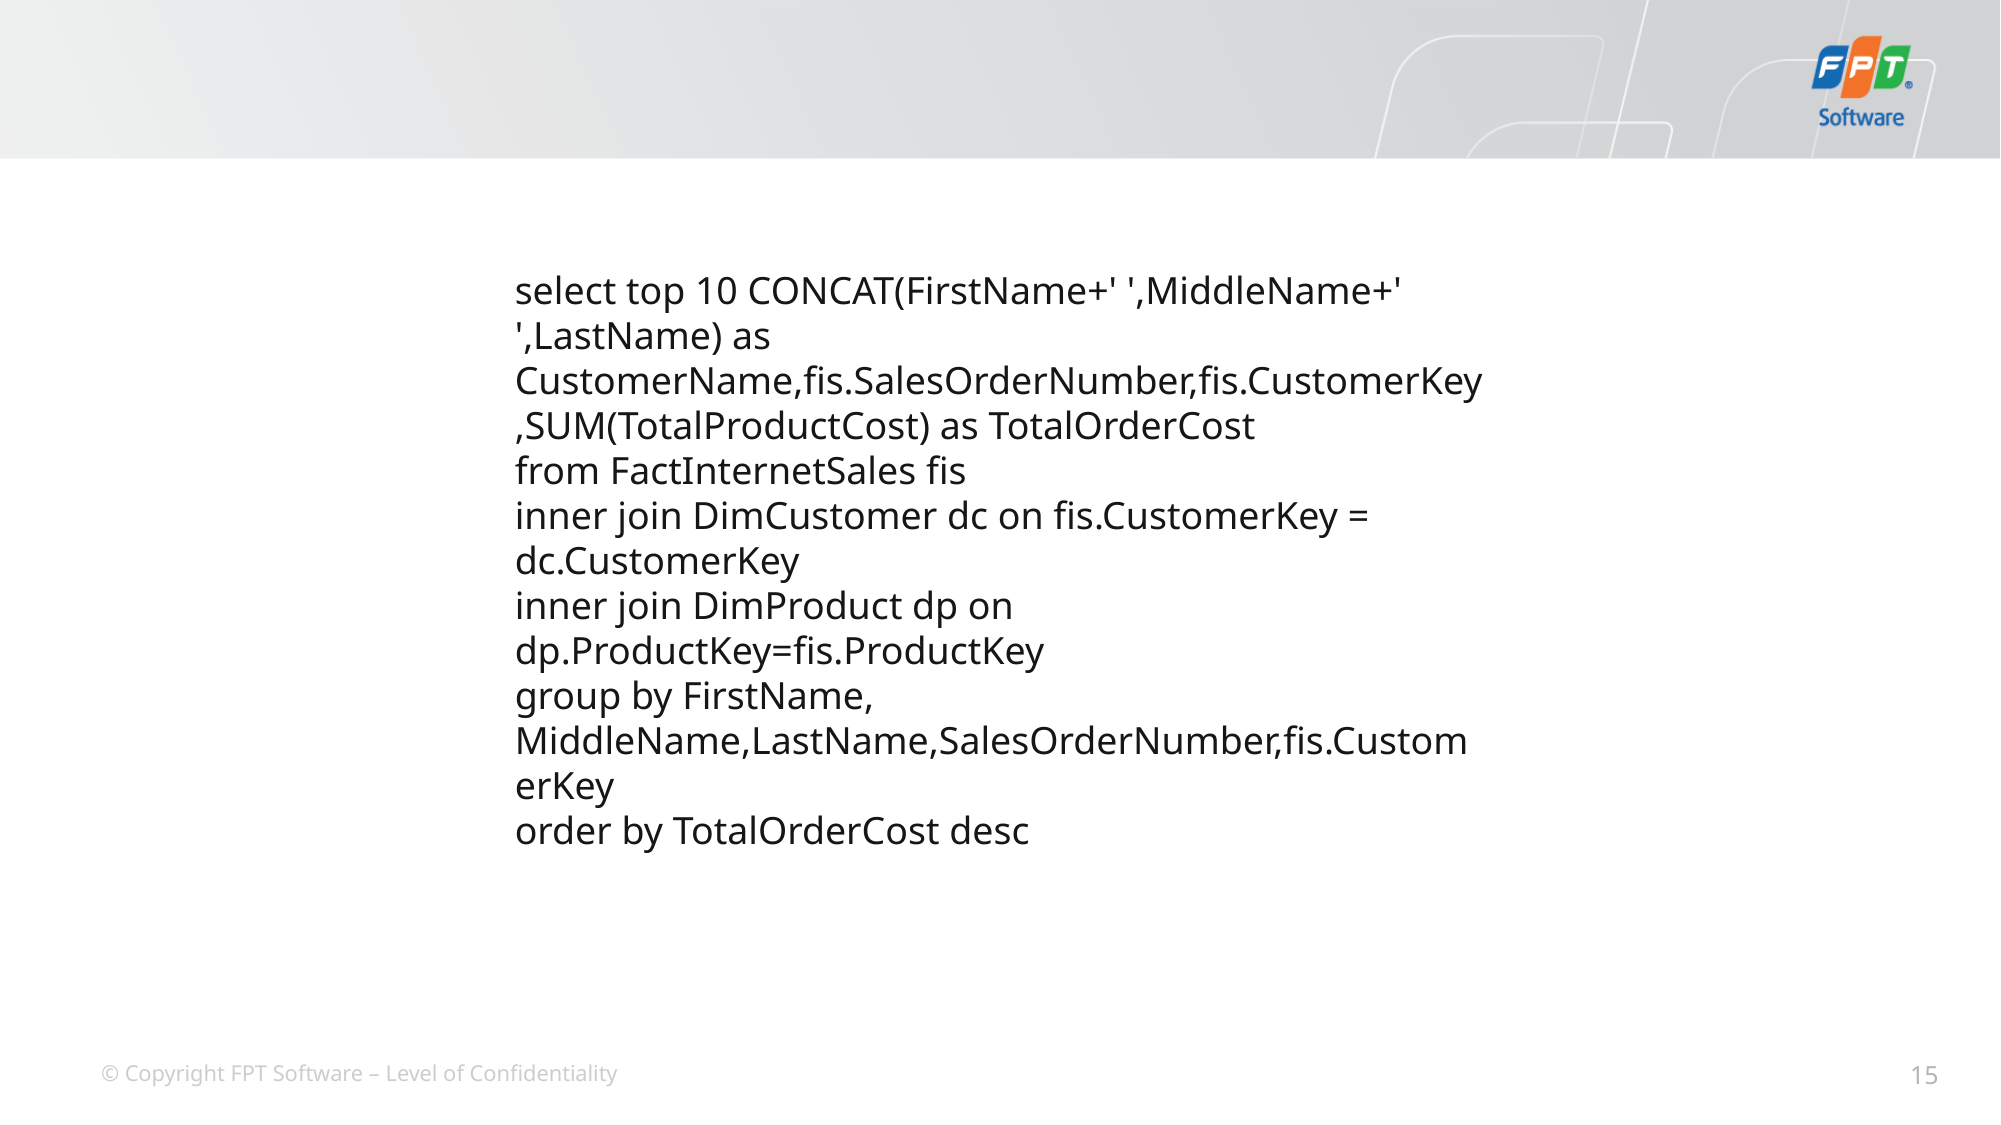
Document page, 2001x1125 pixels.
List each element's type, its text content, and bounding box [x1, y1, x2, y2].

slide_number 15 [1855, 1052, 1954, 1094]
text_box select top 10 CONCAT(FirstName+' ',MiddleName+' ',LastName) as CustomerName,fis.SalesOrderNumber,fis.CustomerKey,SUM(TotalProductCost) as TotalOrderCost from FactInternetSales fis inner join DimCustomer dc on fis.CustomerKey = dc.CustomerKey inner join DimProduct dp on dp.ProductKey=fis.ProductKey group by FirstName, MiddleName,LastName,SalesOrderNumber,fis.CustomerKey order by TotalOrderCost desc [500, 259, 1500, 860]
picture [0, 0, 2000, 159]
